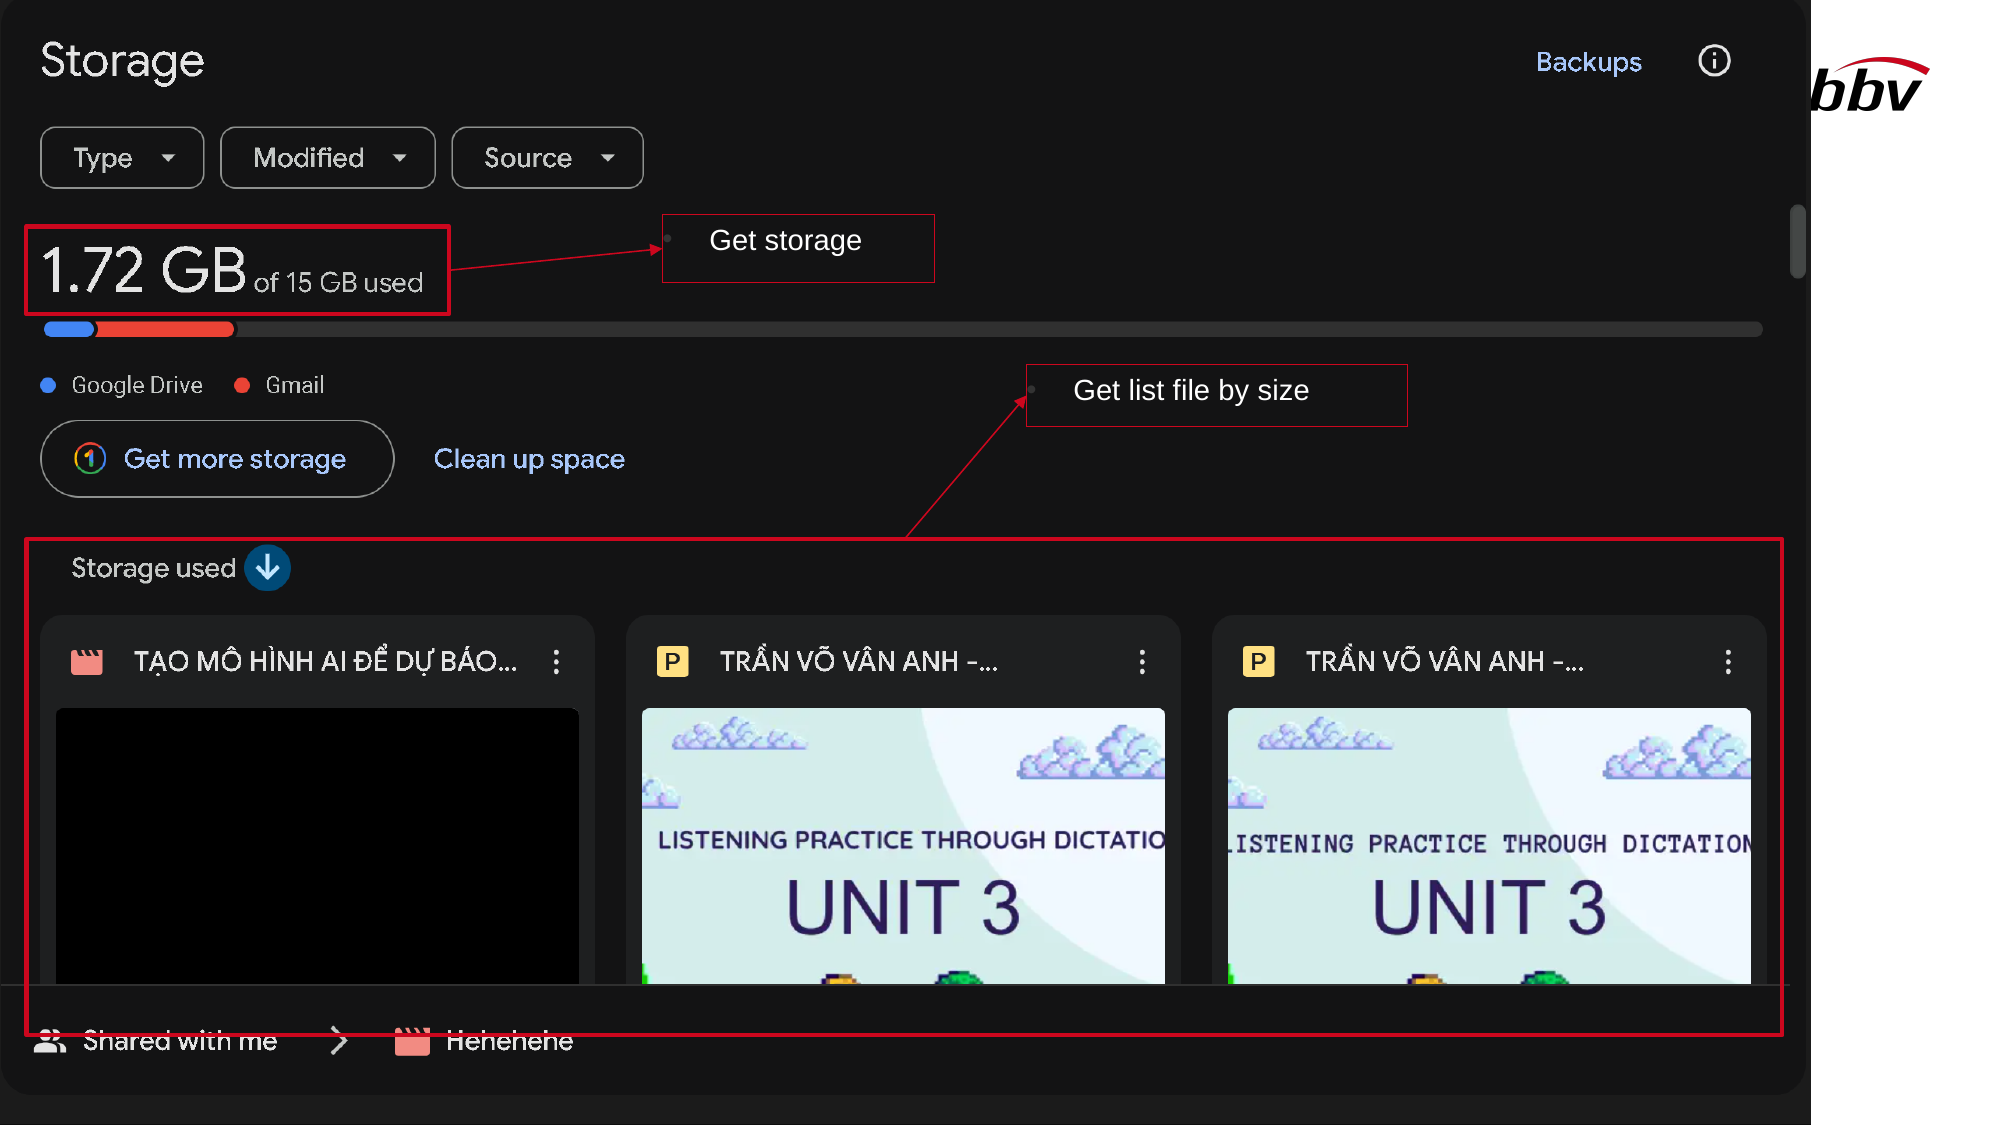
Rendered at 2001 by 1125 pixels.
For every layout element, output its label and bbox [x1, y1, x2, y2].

text_box [904, 395, 1027, 540]
text_box [448, 248, 663, 271]
picture [0, 0, 1930, 1125]
